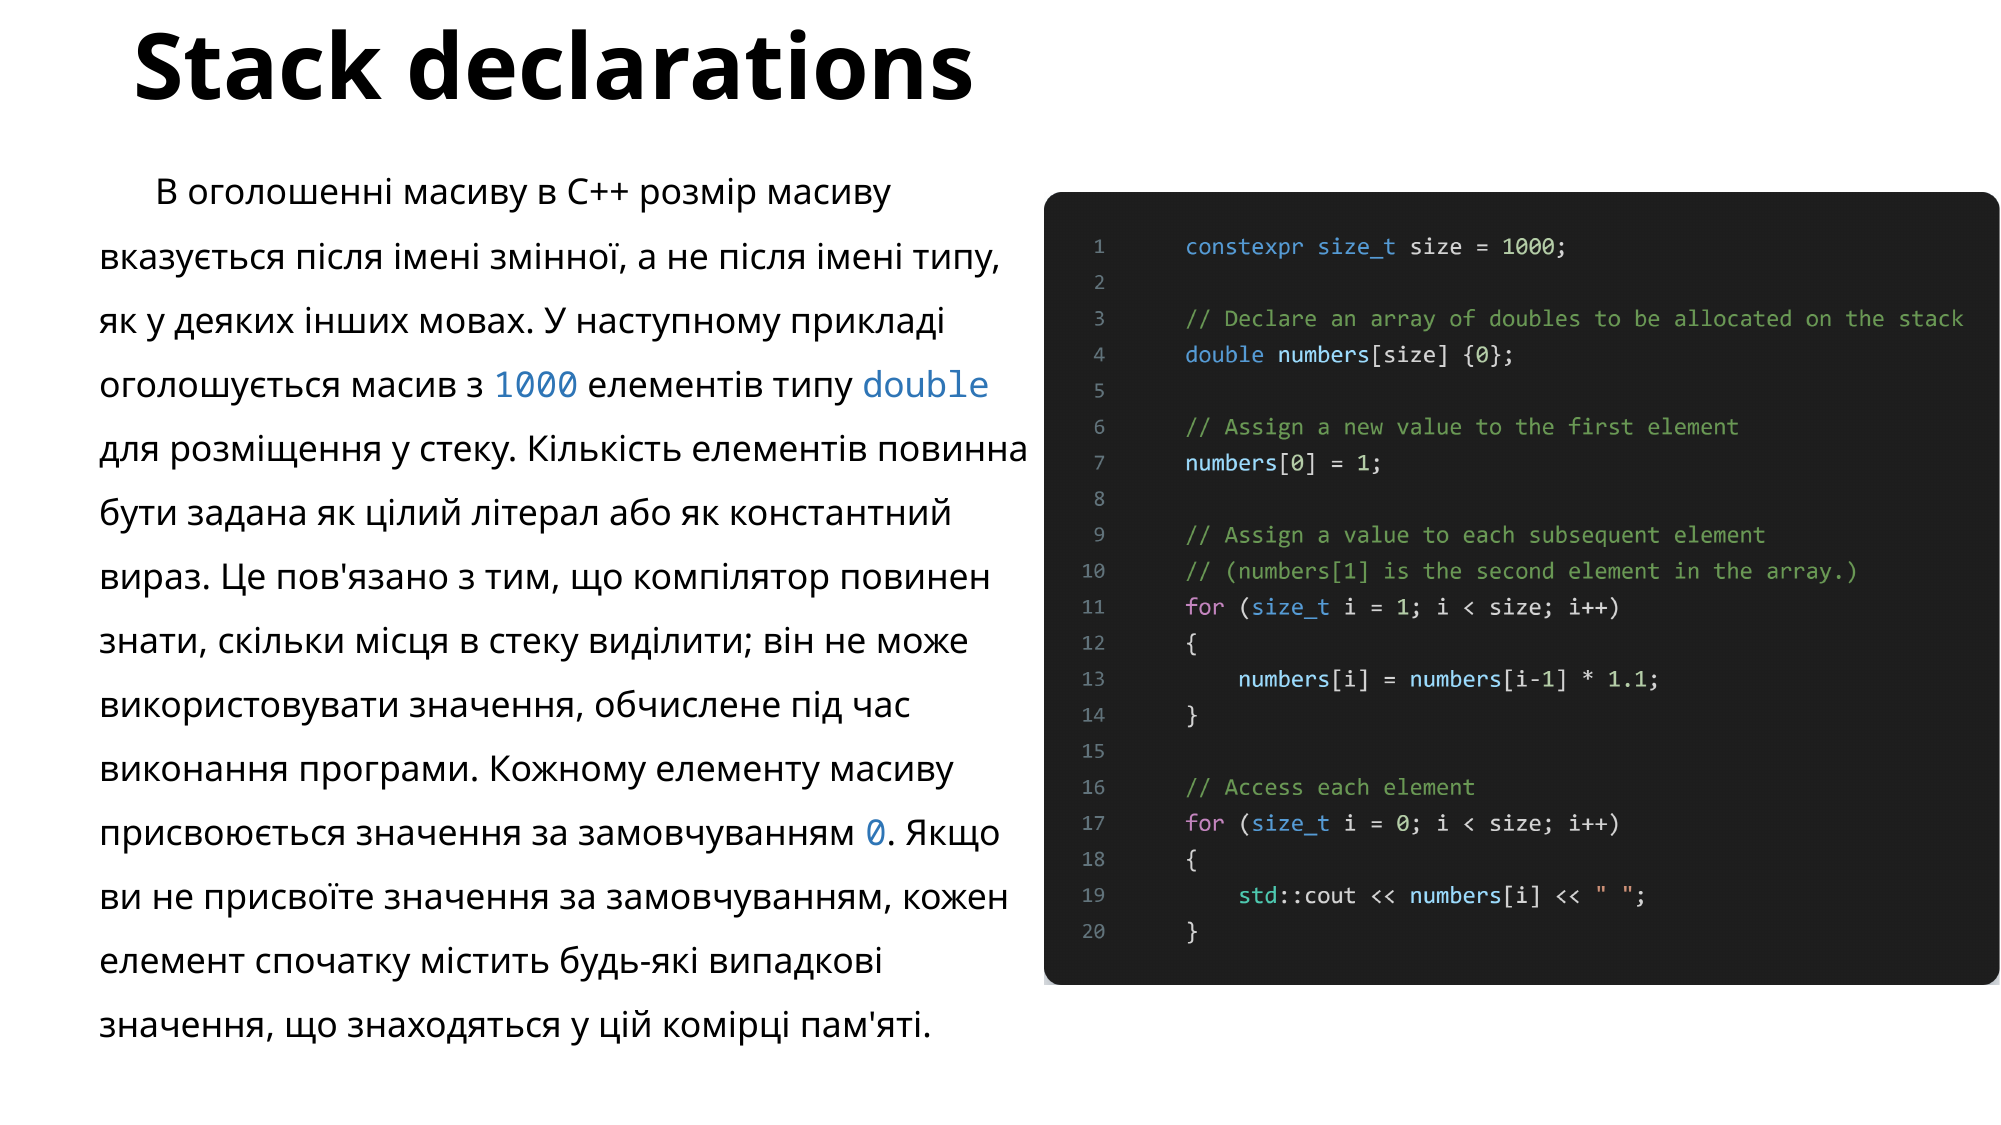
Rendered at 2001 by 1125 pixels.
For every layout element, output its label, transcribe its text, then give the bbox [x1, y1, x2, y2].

picture [1044, 192, 2000, 985]
list В оголошенні масиву в C++ розмір масиву вказується після імені змінної, а не після імені типу, як у деяких інших мовах. У наступному прикладі оголошується масив з 1000 елементів типу double для розміщення у стеку. Кількість елементів повинна бути задана як цілий літерал або як константний вираз. Це пов'язано з тим, що компілятор повинен знати, скільки місця в стеку виділити; він не може використовувати значення, обчислене під час виконання програми. Кожному елементу масиву присвоюється значення за замовчуванням 0. Якщо ви не присвоїте значення за замовчуванням, кожен елемент спочатку містить будь-які випадкові значення, що знаходяться у цій комірці пам'яті. [0, 140, 1045, 1125]
title Stack declarations [0, 0, 2000, 141]
